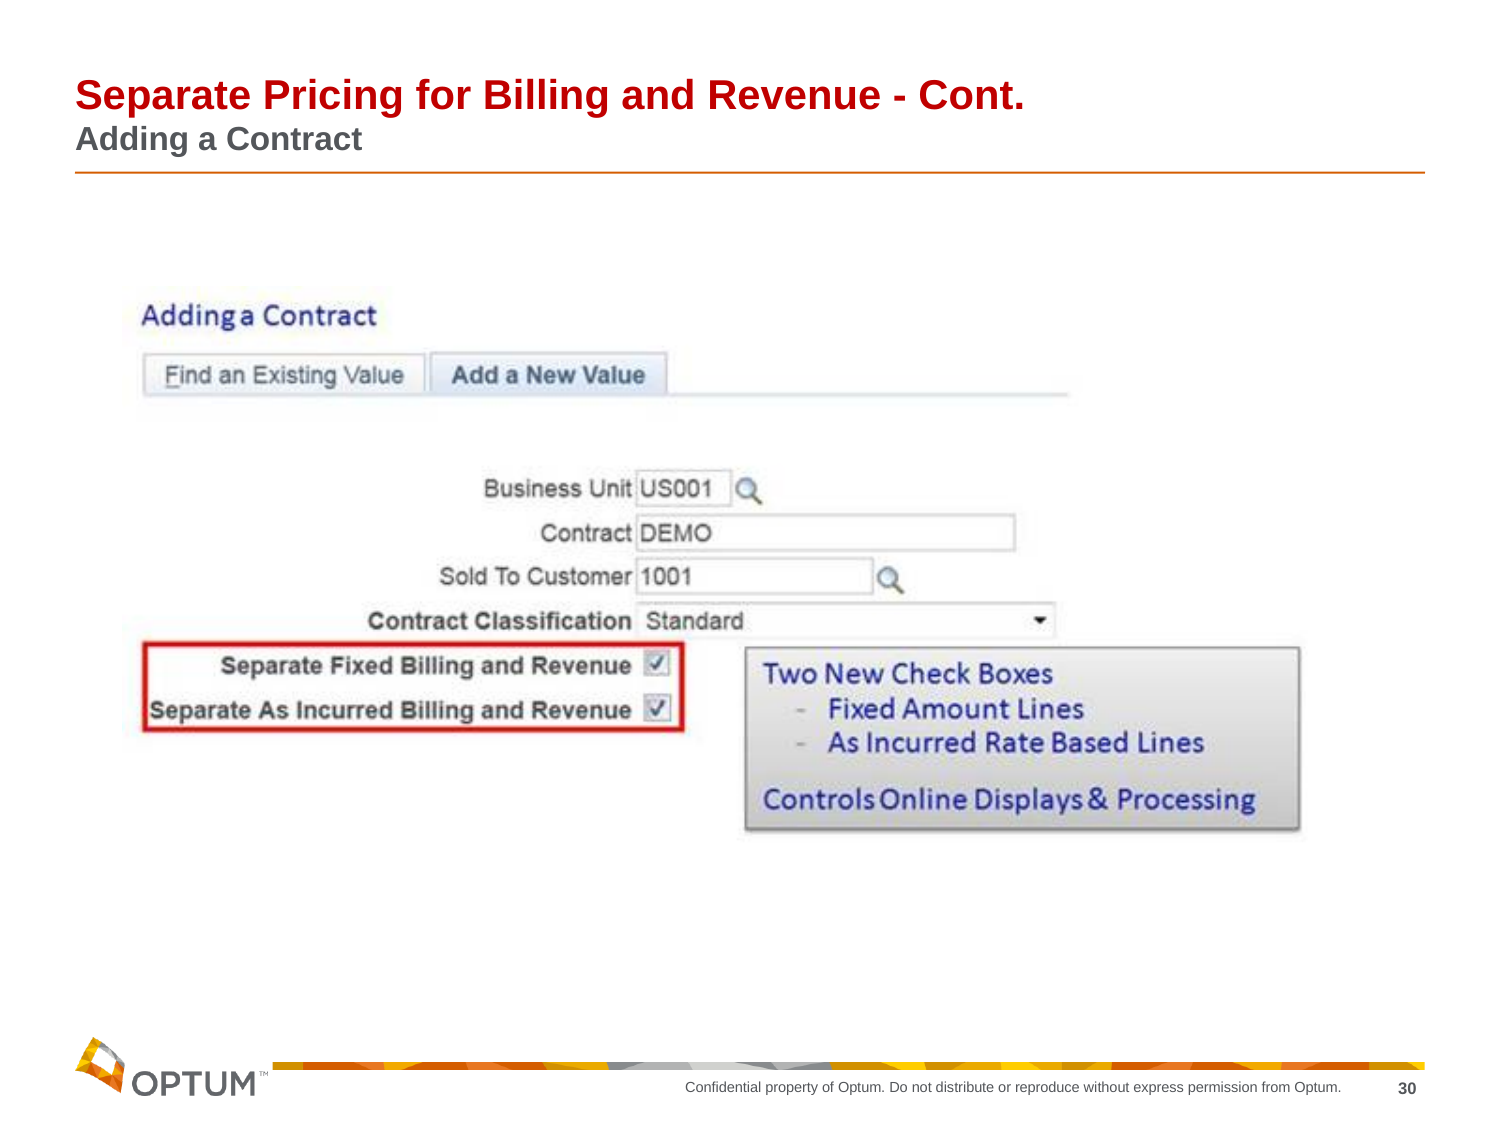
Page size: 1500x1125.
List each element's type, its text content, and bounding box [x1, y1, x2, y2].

picture [75, 1037, 268, 1096]
title Separate Pricing for Billing and Revenue - Cont. Adding a Contract [75, 31, 1425, 158]
picture [273, 1062, 1425, 1070]
picture [121, 285, 1322, 848]
